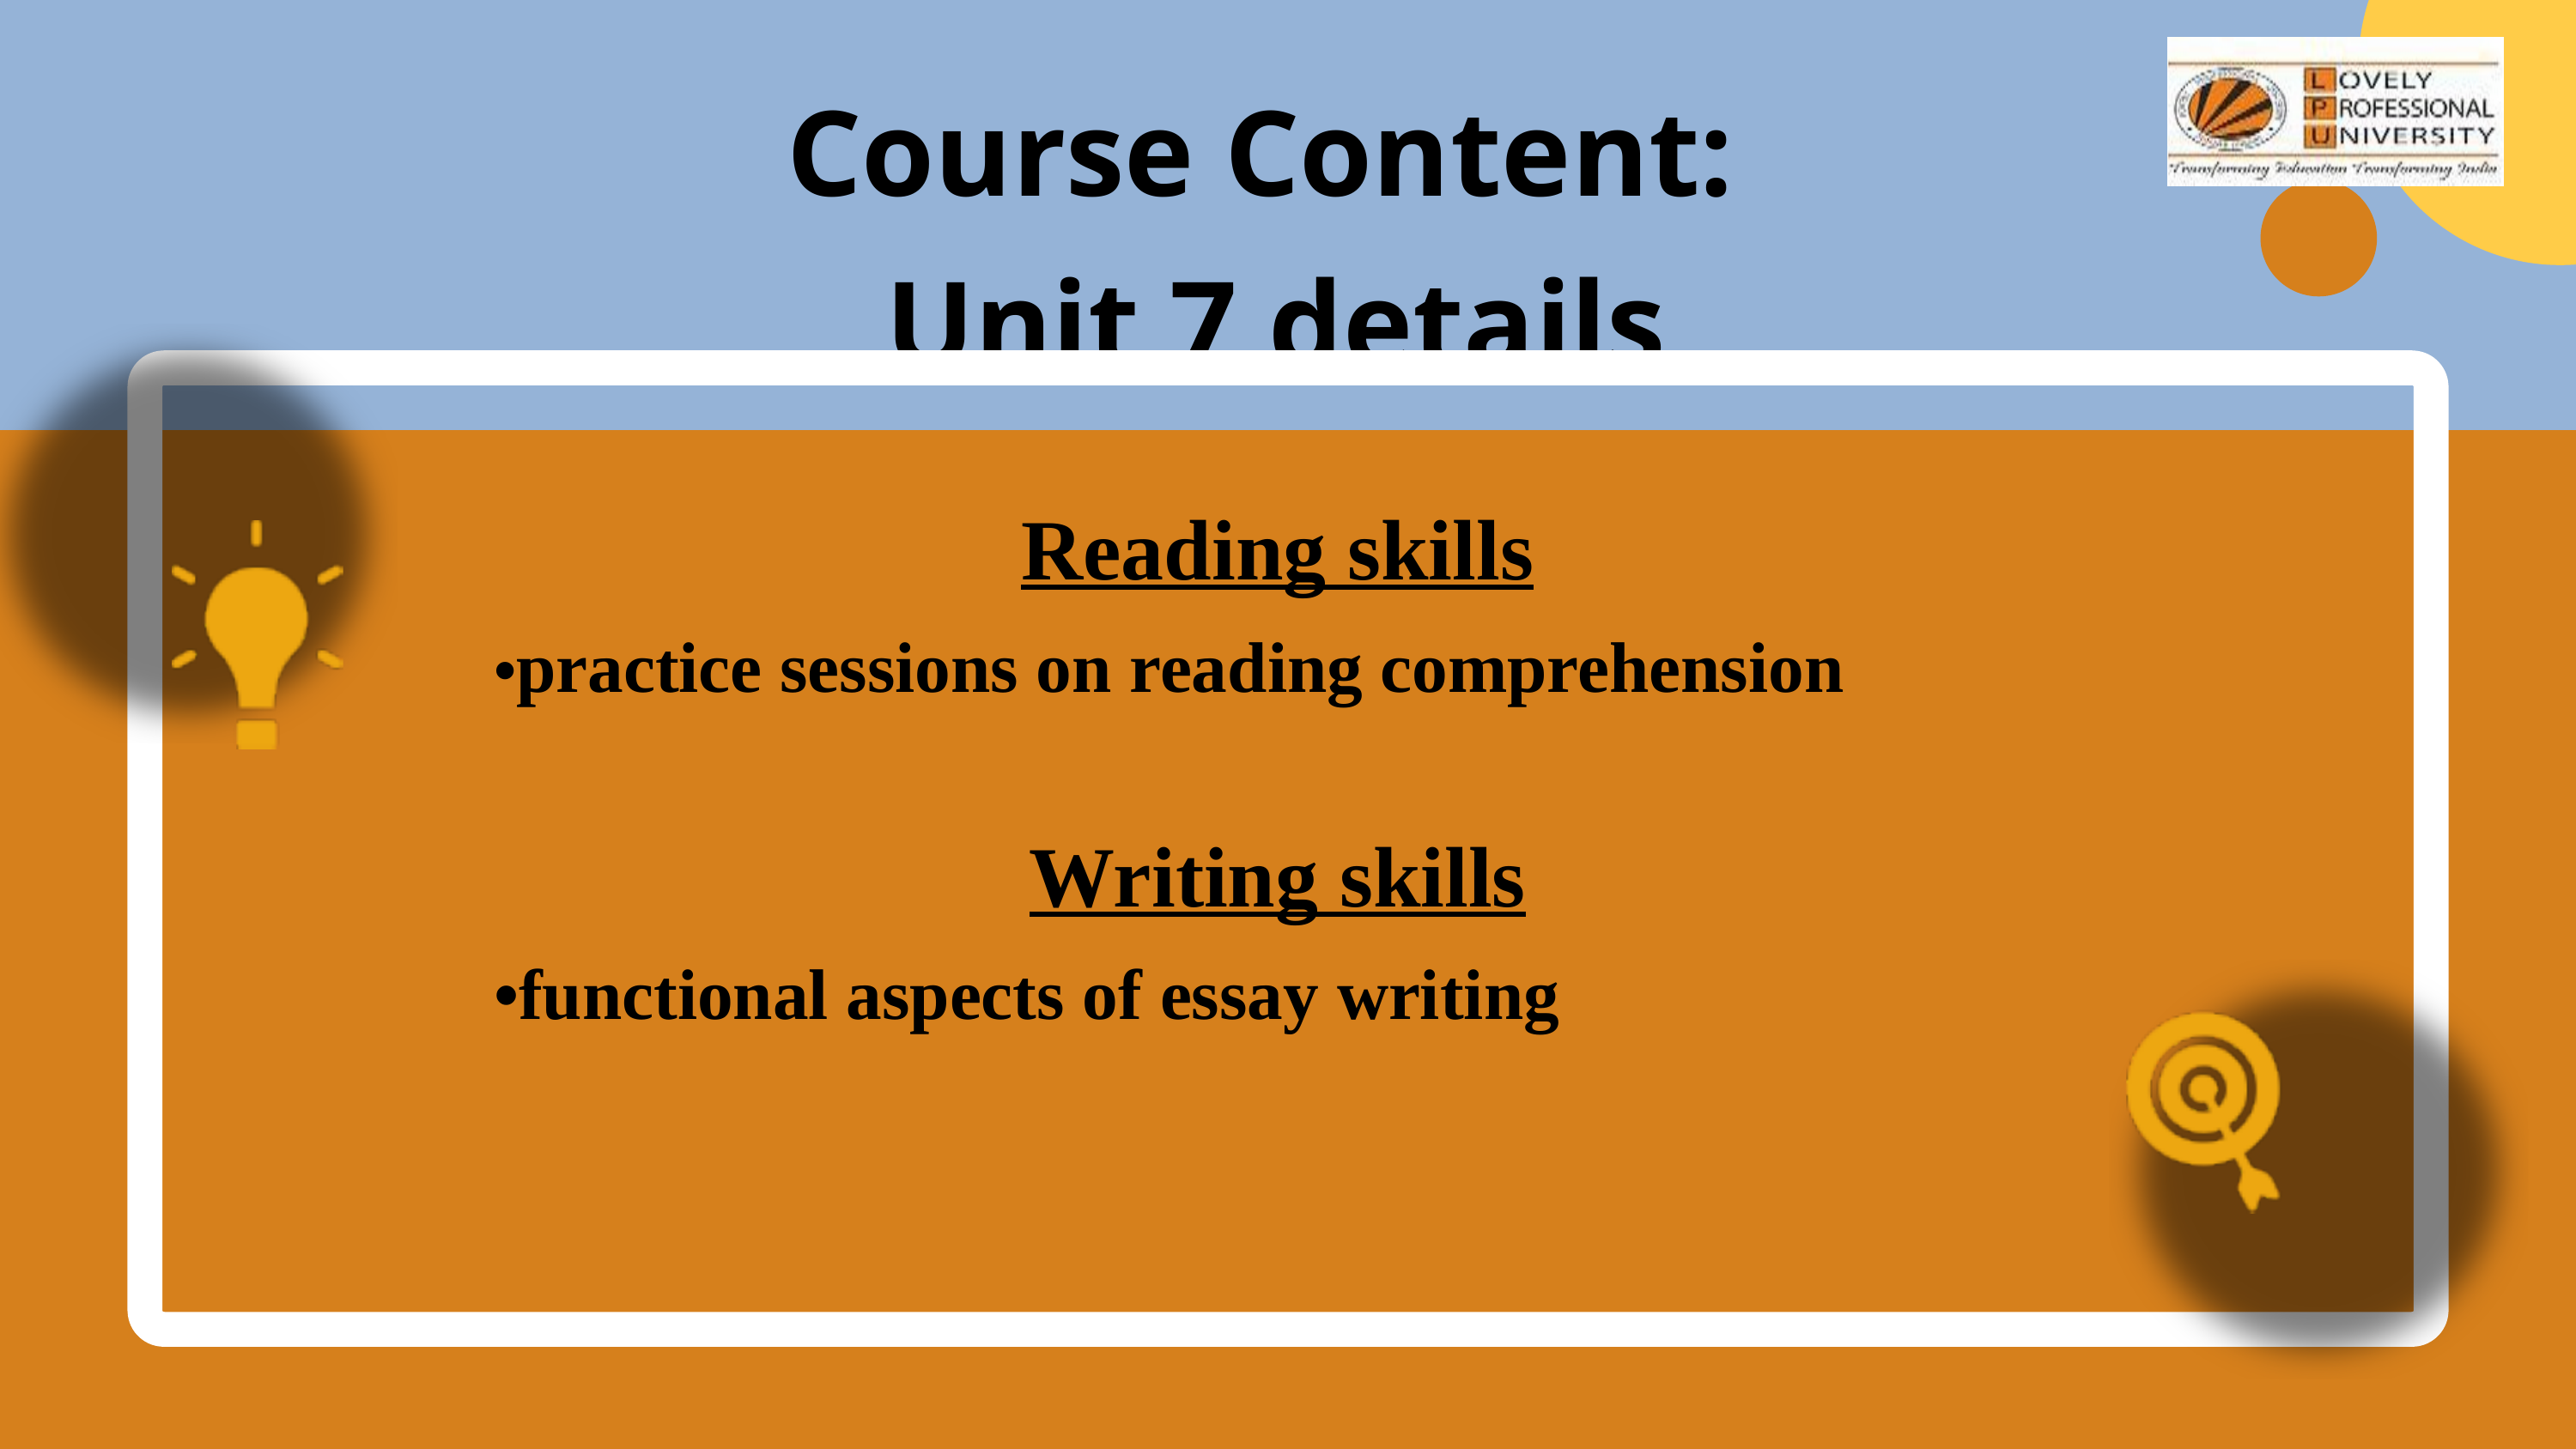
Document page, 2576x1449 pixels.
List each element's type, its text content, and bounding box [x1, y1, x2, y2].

text_box Course Content: Unit 7 details [296, 48, 2256, 344]
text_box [2260, 193, 2378, 297]
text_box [144, 347, 2432, 1330]
text_box [0, 324, 398, 410]
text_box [0, 412, 2576, 1449]
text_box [2358, 0, 2576, 266]
picture [2167, 37, 2504, 186]
